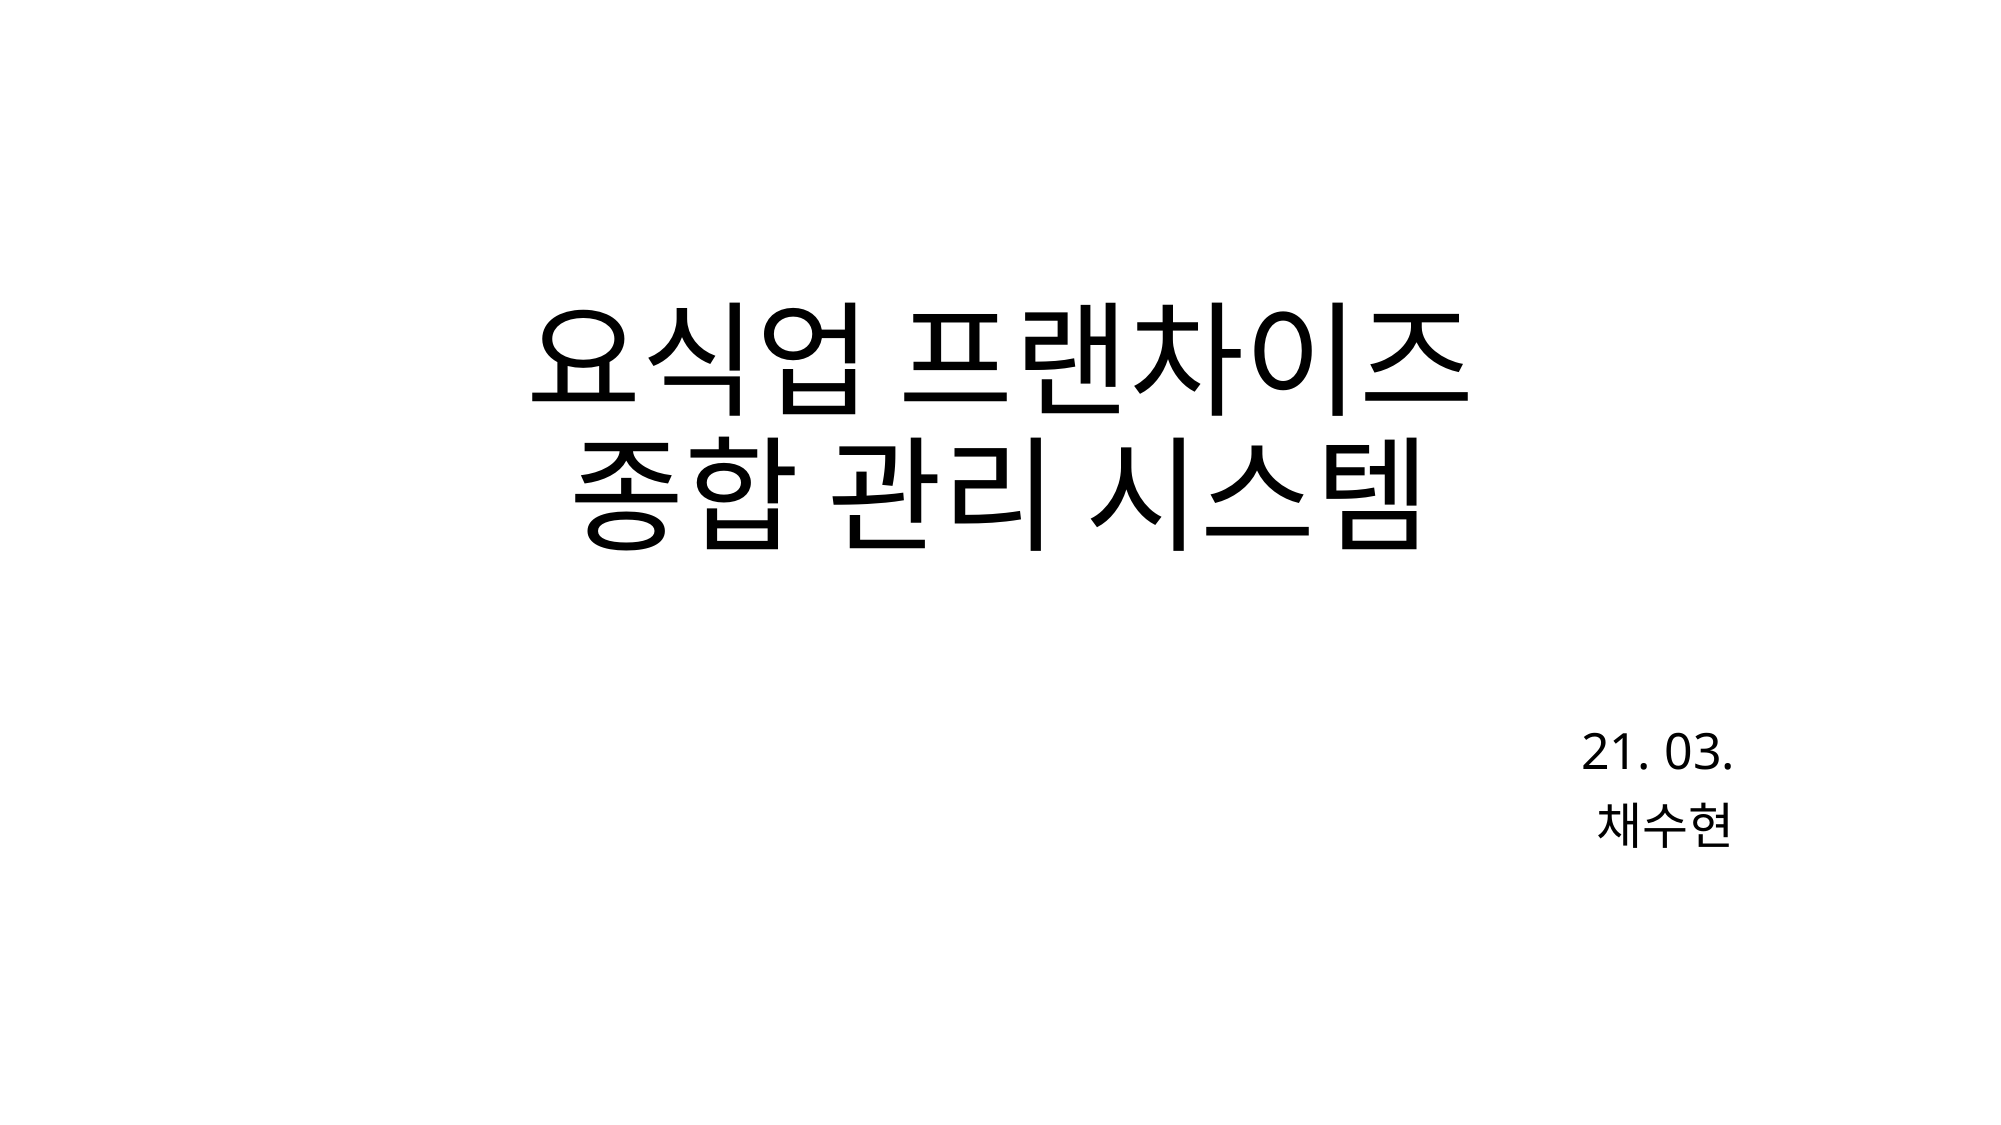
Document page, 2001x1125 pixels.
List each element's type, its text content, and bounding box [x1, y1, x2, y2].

subtitle 21. 03. 채수현 [249, 590, 1750, 863]
title 요식업 프랜차이즈 종합 관리 시스템 [249, 184, 1750, 576]
